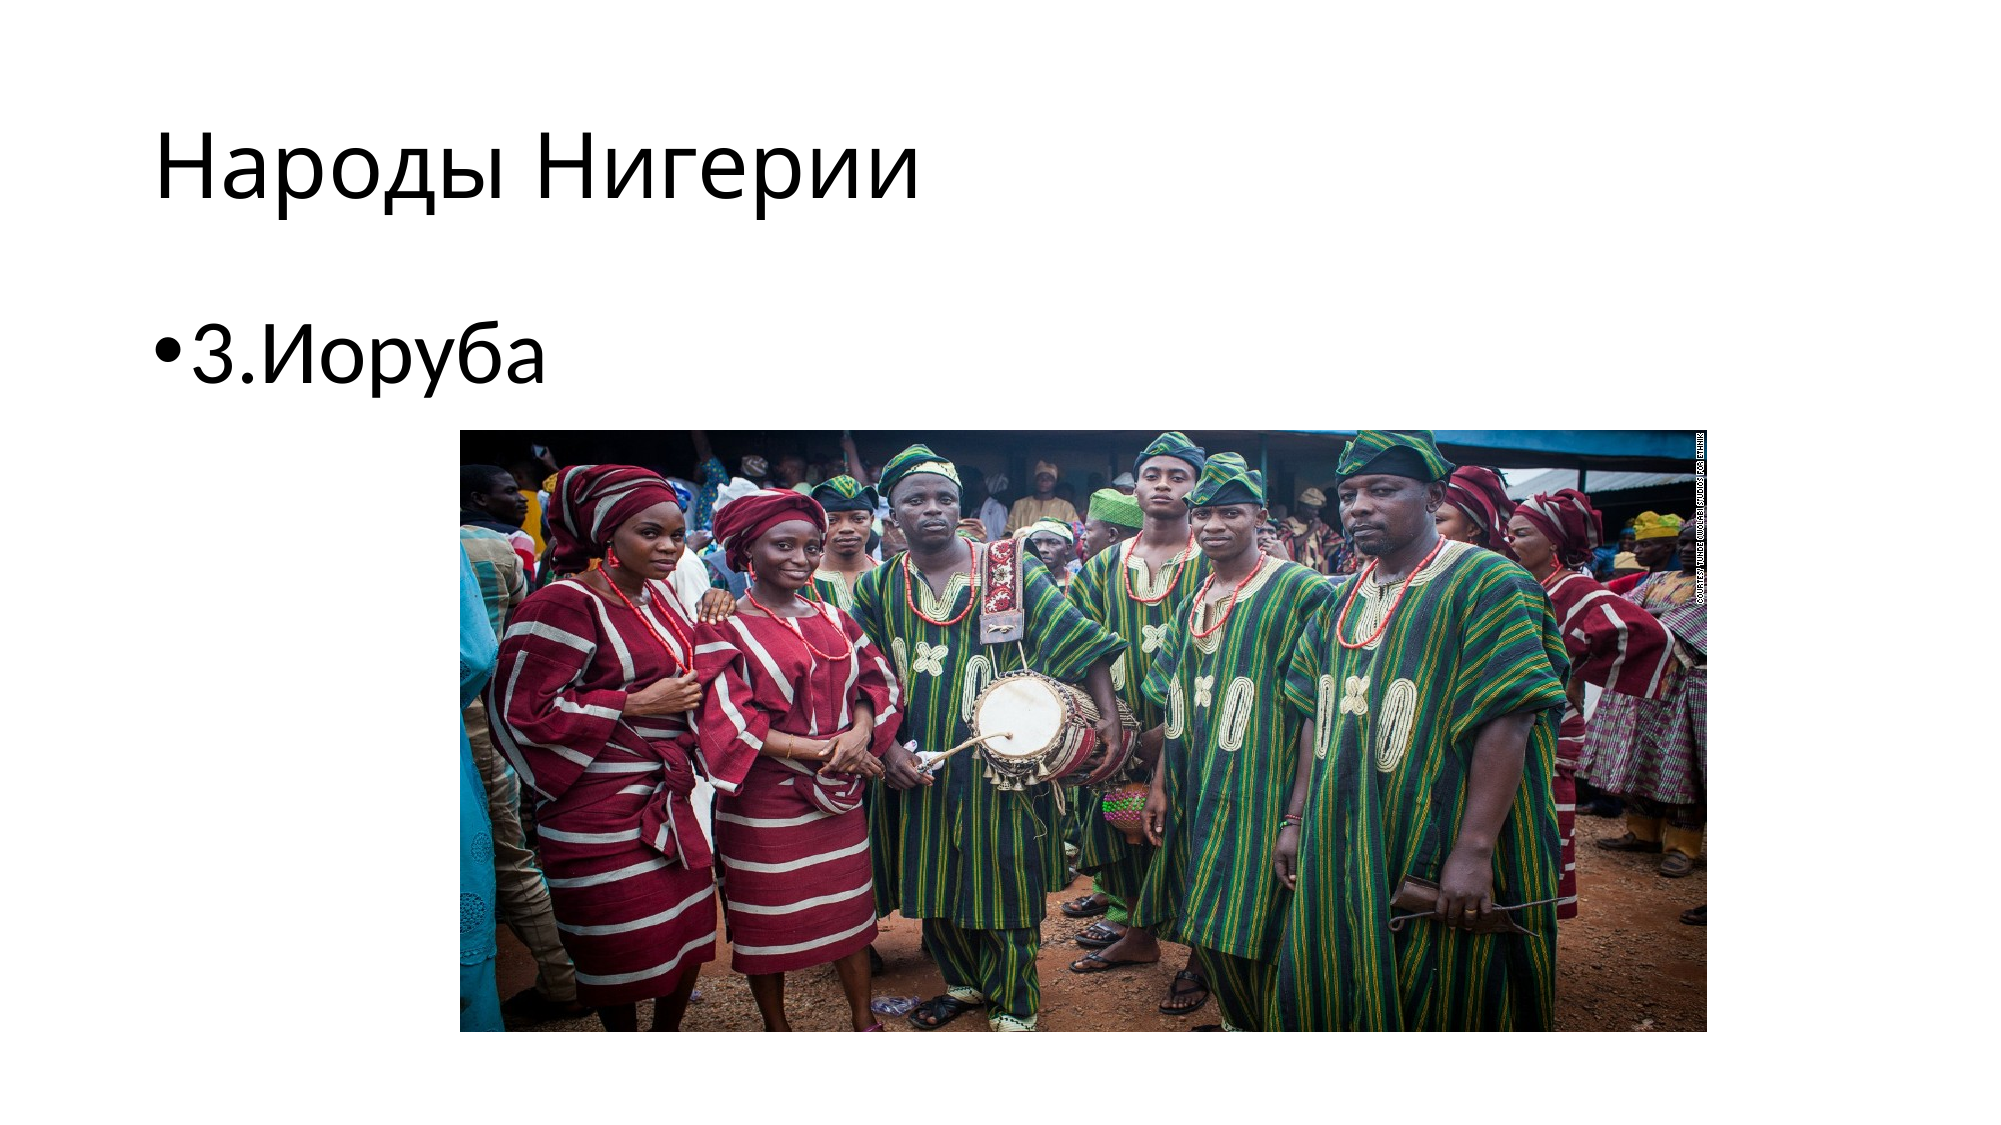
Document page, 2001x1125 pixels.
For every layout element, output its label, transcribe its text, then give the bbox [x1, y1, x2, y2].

picture [1559, 430, 1573, 435]
picture [460, 692, 469, 704]
picture [460, 997, 471, 1014]
picture [460, 430, 1707, 1032]
list 3.Иоруба [137, 297, 988, 1011]
picture [1615, 430, 1637, 434]
title Народы Нигерии [137, 59, 1863, 278]
